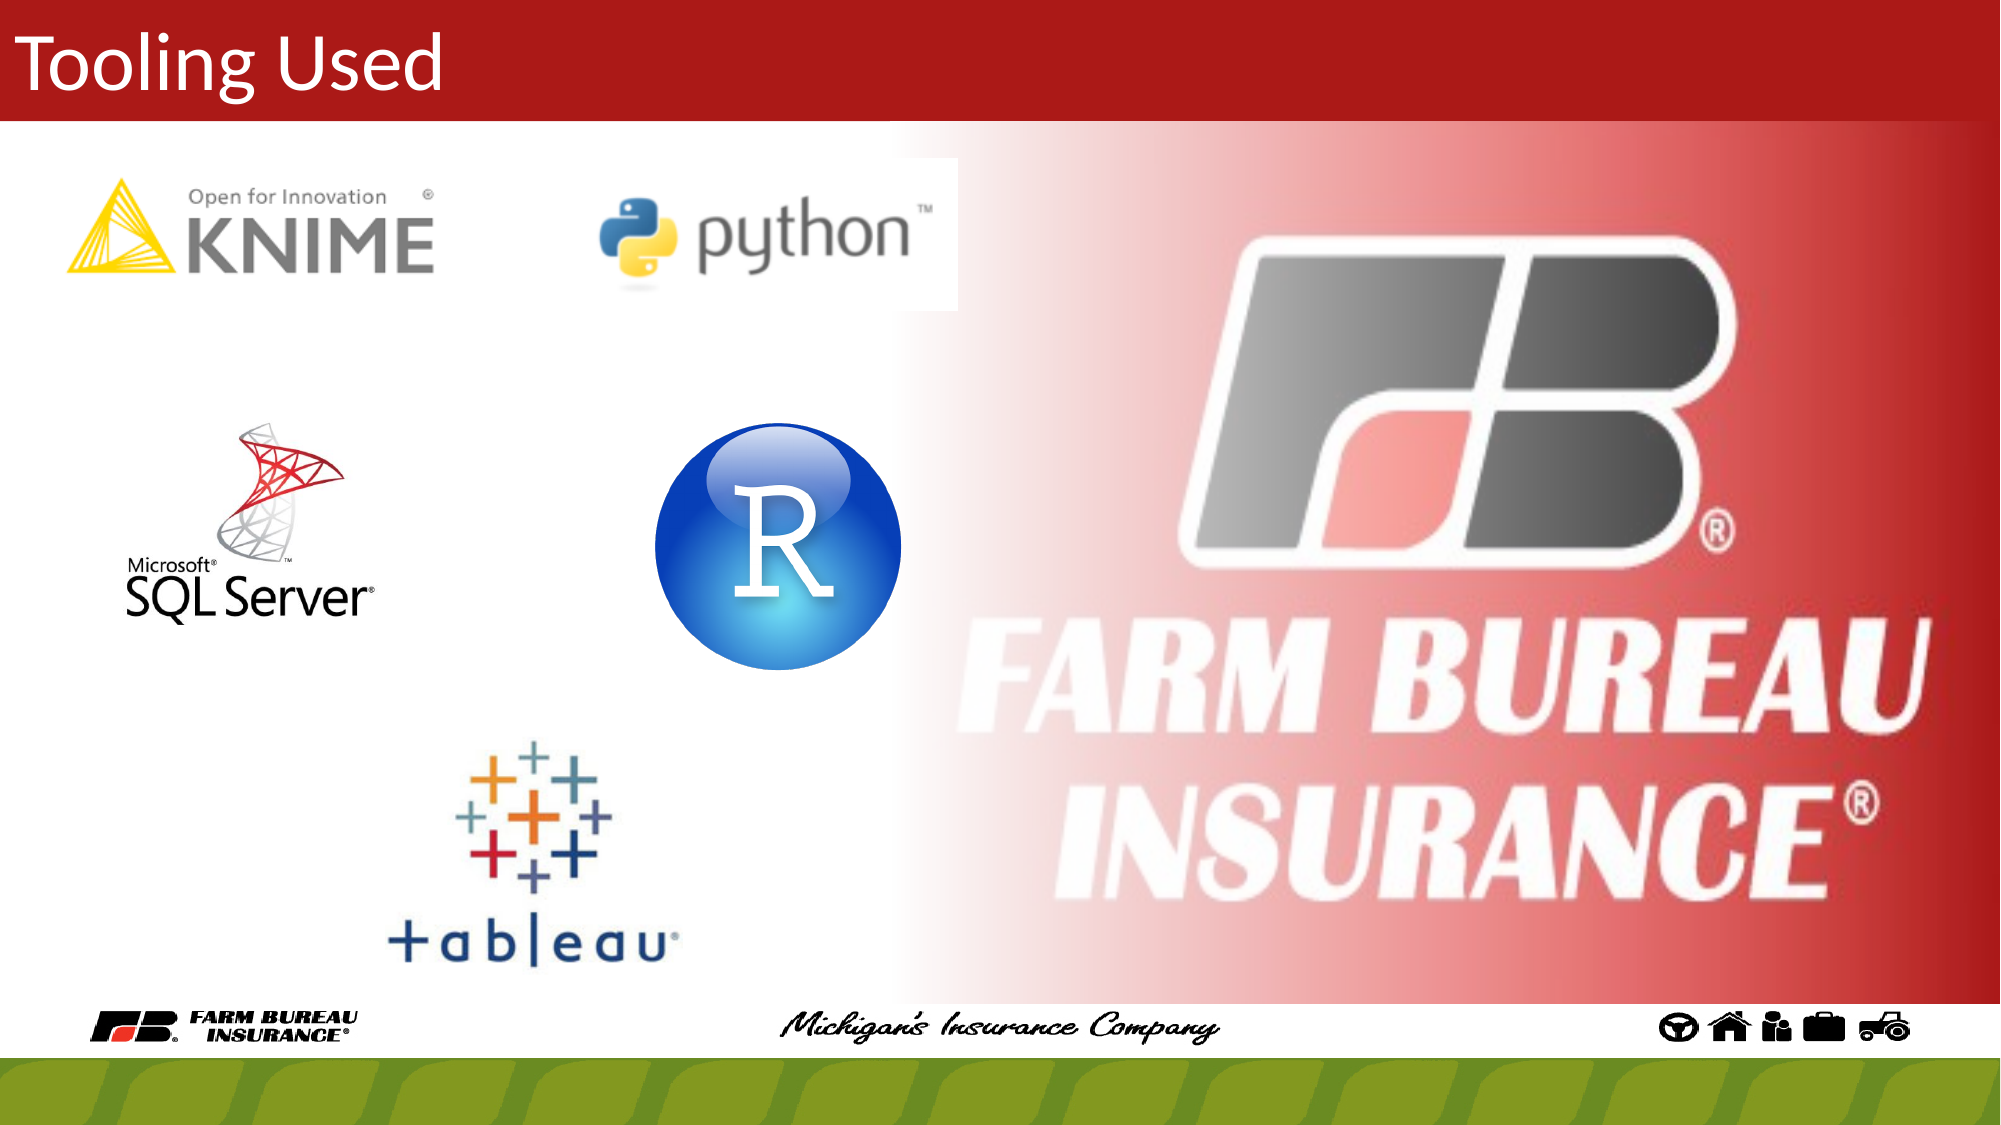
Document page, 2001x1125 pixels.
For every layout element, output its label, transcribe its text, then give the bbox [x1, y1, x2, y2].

title Tooling Used [0, 0, 2000, 122]
picture [0, 0, 2001, 1125]
